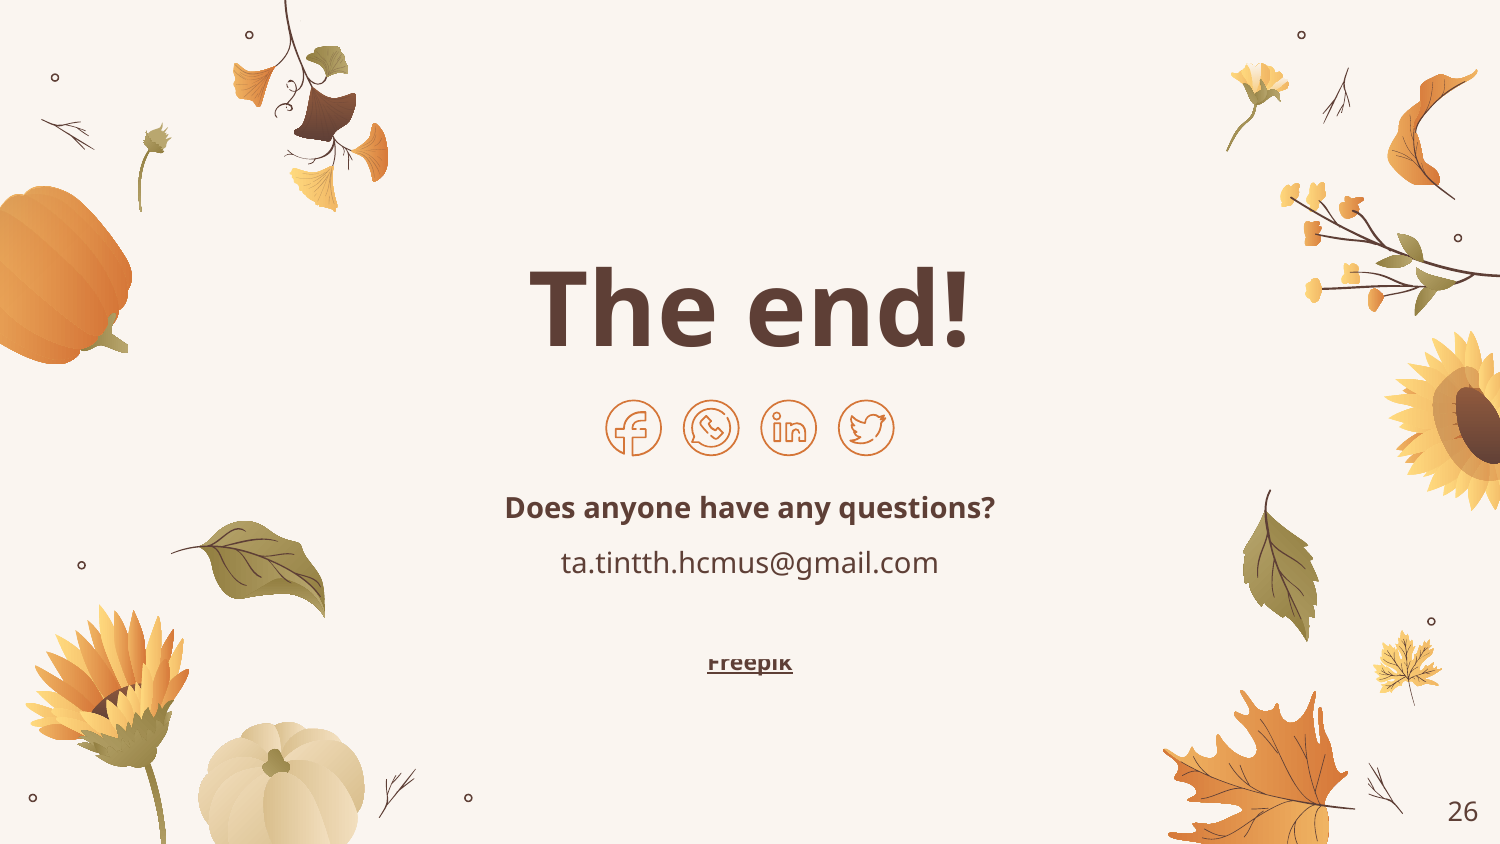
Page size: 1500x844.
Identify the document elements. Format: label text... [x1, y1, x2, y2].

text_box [23, 603, 191, 844]
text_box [1226, 60, 1290, 152]
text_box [760, 399, 818, 457]
subtitle Does anyone have any questions? ta.tintth.hcmus@gmail.com [486, 473, 1014, 657]
text_box [483, 538, 1011, 660]
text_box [1159, 688, 1356, 844]
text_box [1277, 180, 1500, 317]
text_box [231, 0, 391, 213]
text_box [1242, 489, 1319, 642]
text_box [605, 399, 662, 457]
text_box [682, 399, 740, 457]
slide_number ‹#› [1403, 779, 1494, 844]
title The end! [468, 225, 1032, 382]
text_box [170, 512, 329, 619]
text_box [837, 399, 895, 457]
